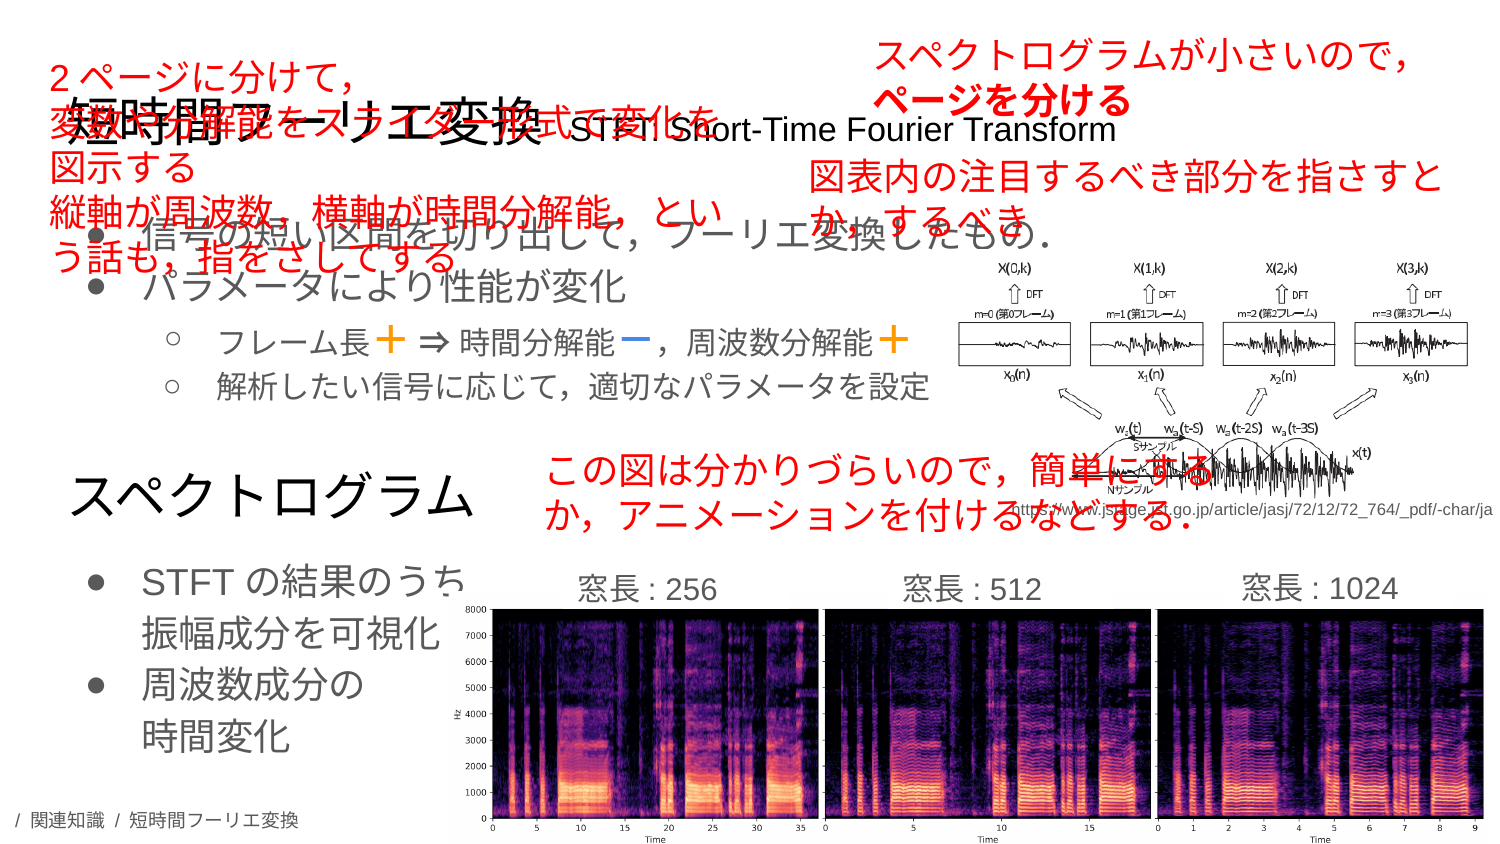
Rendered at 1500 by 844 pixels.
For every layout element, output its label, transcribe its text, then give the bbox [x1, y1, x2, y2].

text_box / 関連知識 / 短時間フーリエ変換 [0, 793, 443, 844]
text_box この図は分かりづらいので，簡単にするか，アニメーションを付けるなどする． [528, 431, 1235, 552]
text_box スペクトログラム STFTの結果のうち振幅成分を可視化 周波数成分の 時間変化 [51, 439, 507, 774]
text_box 窓長: 256 [562, 553, 789, 589]
text_box 窓長: 1024 [1226, 553, 1453, 591]
picture [448, 591, 1489, 844]
text_box スペクトログラムが小さいので，ページを分ける [857, 17, 1500, 138]
picture [941, 249, 1488, 501]
text_box 窓長: 512 [887, 553, 1114, 589]
text_box 図表内の注目するべき部分を指さすとか，するべき [793, 138, 1500, 259]
text_box https://www.jstage.jst.go.jp/article/jasj/72/12/72_764/_pdf/-char/ja [1235, 500, 1500, 534]
title 短時間フーリエ変換 STFT: Short-Time Fourier Transform [741, 72, 857, 167]
text_box 2ページに分けて， 変数や分解能をスライダー形式で変化を図示する 縦軸が周波数，横軸が時間分解能，という話も，指をさしてする [34, 39, 741, 295]
list 信号の短い区間を切り出して，フーリエ変換したもの． パラメータにより性能が変化 フレーム長＋ ⇒ 時間分解能－，周波数分解能＋ 解析したい信号に応じて，適切なパラメータを設定 [51, 189, 1449, 591]
